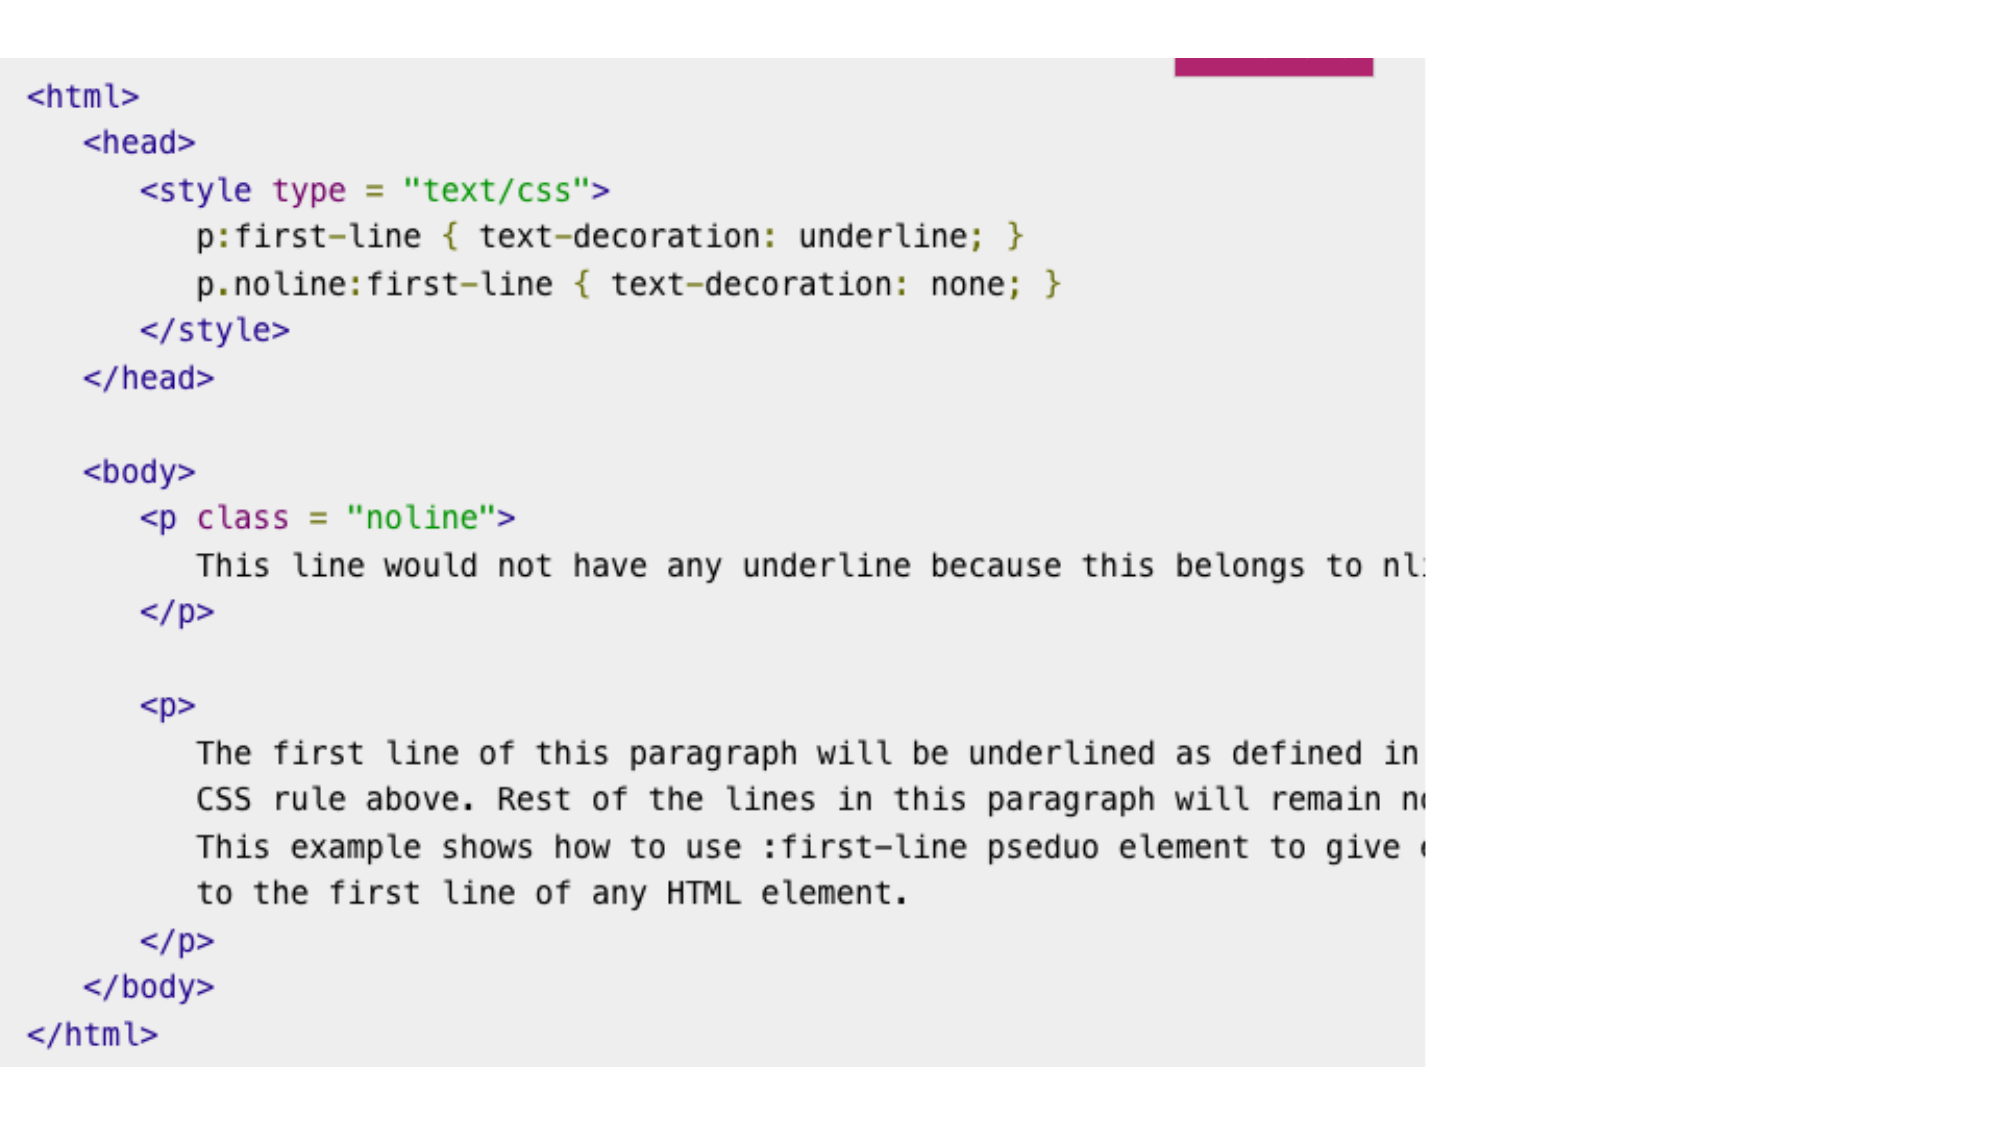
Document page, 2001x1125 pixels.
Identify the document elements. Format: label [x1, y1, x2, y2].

picture [0, 58, 1430, 1067]
